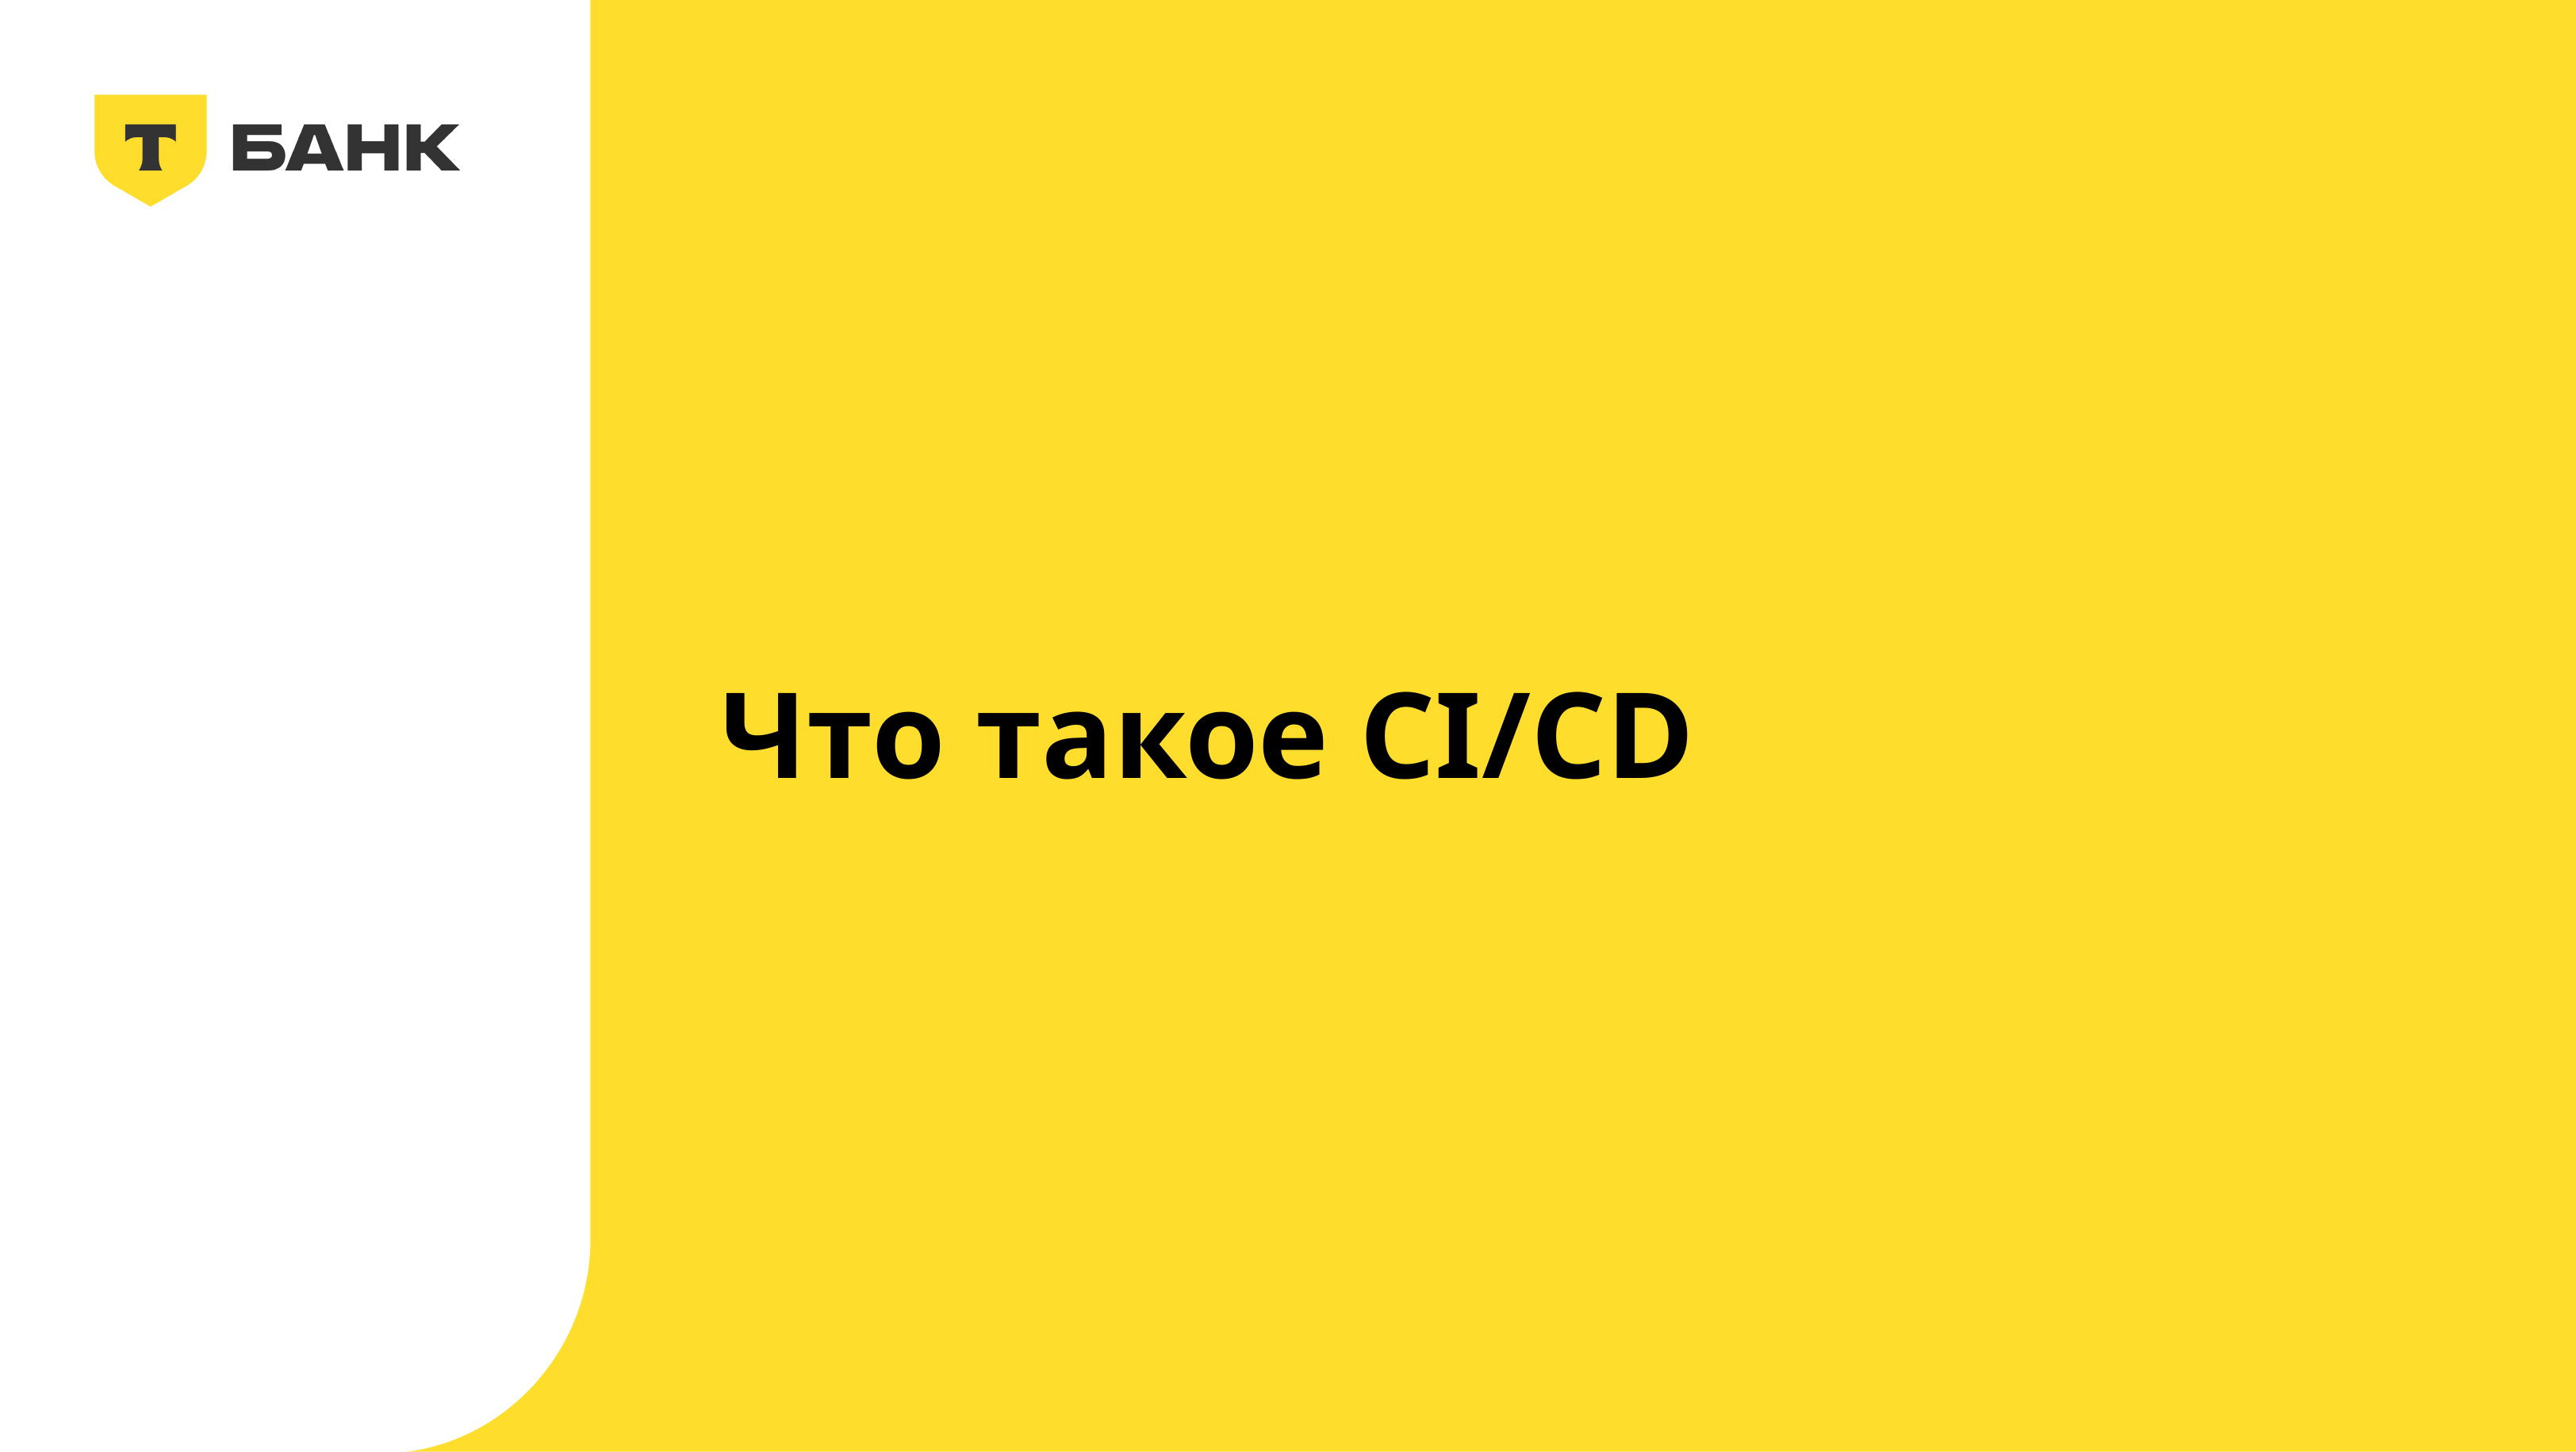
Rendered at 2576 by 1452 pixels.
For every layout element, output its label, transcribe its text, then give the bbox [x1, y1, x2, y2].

list Что такое CI/CD [1047, 712, 1104, 779]
picture [27, 46, 537, 246]
list Что такое CI/CD [979, 714, 1038, 777]
list Что такое CI/CD [1367, 692, 1430, 779]
list Что такое CI/CD [1123, 714, 1185, 777]
list Что такое CI/CD [726, 693, 795, 777]
list Что такое CI/CD [1439, 693, 1477, 777]
list Что такое CI/CD [1190, 712, 1253, 779]
list Что такое CI/CD [1538, 692, 1601, 779]
list Что такое CI/CD [1483, 693, 1529, 777]
list Что такое CI/CD [1263, 712, 1323, 779]
list Что такое CI/CD [810, 714, 869, 777]
list Что такое CI/CD [877, 712, 940, 779]
list Что такое CI/CD [1617, 693, 1687, 777]
